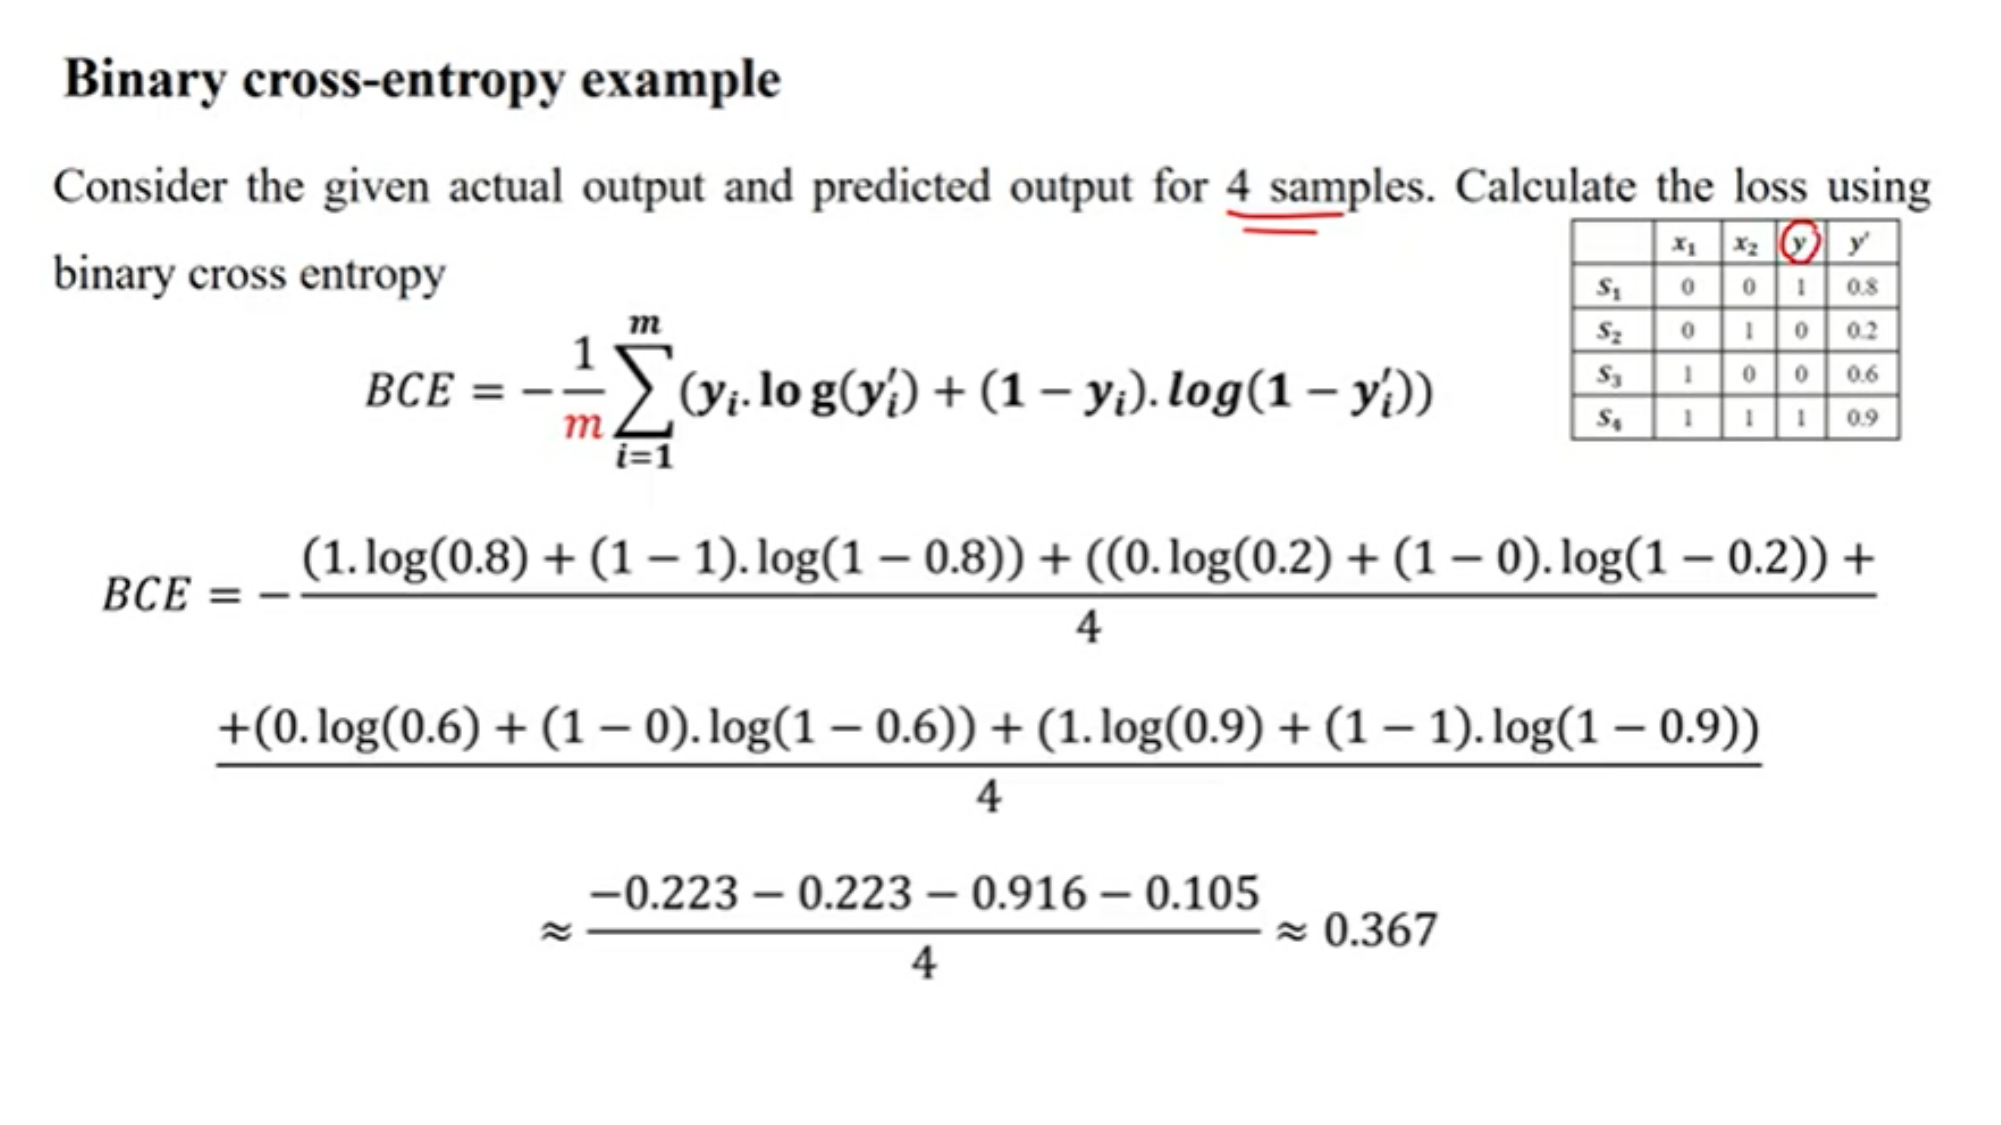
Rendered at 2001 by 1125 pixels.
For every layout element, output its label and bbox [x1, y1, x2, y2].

picture [17, 0, 1944, 1015]
